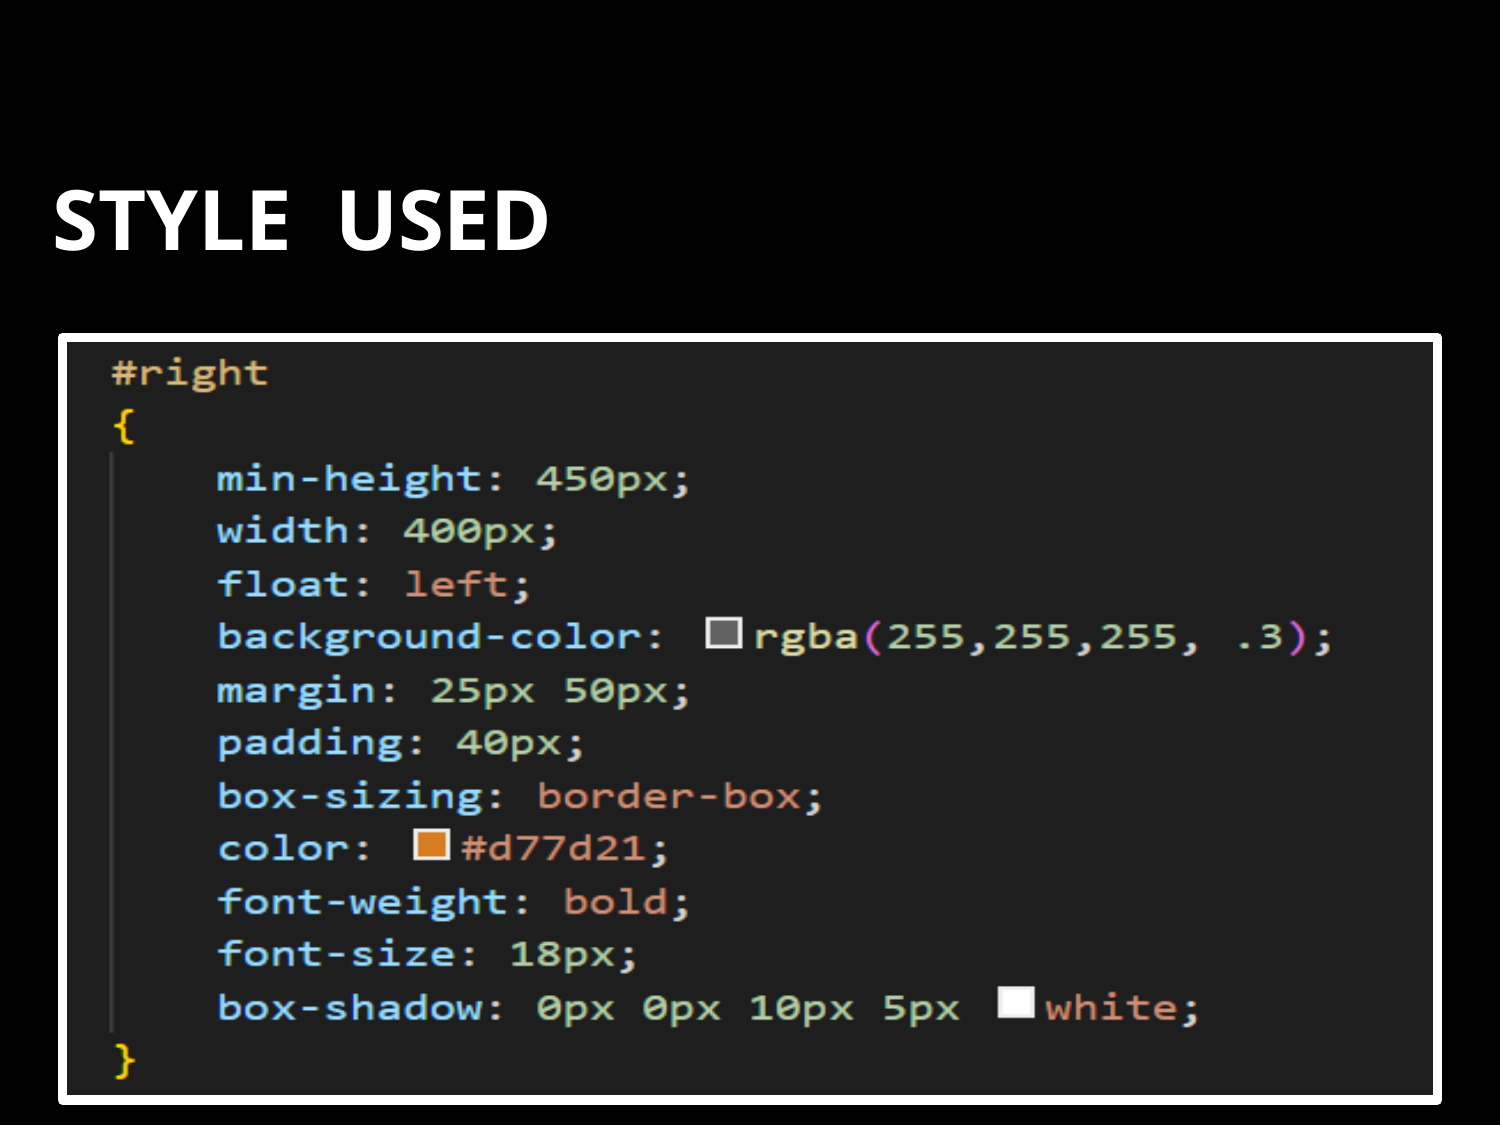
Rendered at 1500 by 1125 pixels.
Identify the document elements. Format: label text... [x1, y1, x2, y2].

list STYLE USED [37, 87, 1313, 275]
text_box [60, 335, 1439, 1102]
